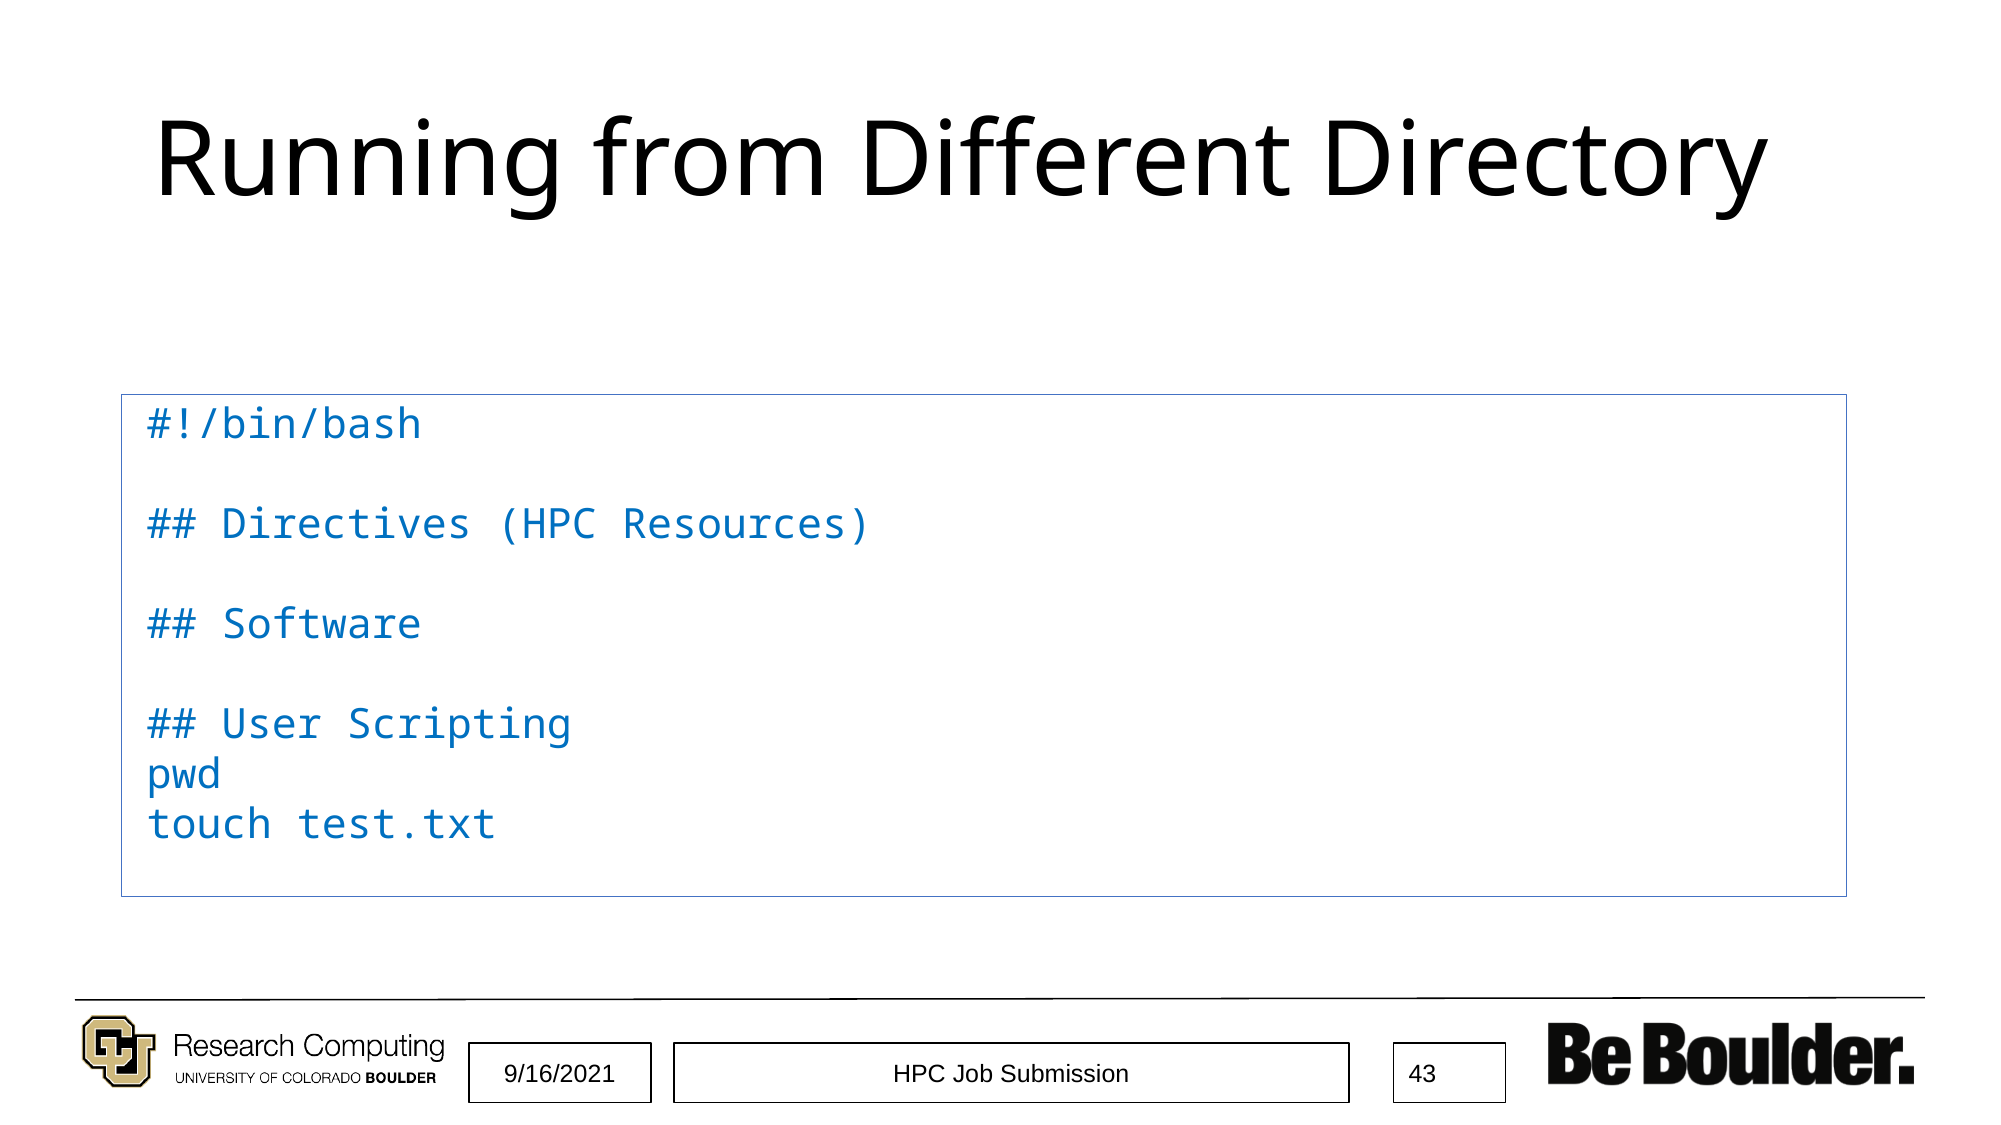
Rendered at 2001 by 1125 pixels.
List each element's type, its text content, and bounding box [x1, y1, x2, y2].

title Running from Different Directory [137, 52, 1863, 271]
footer HPC Job Submission [673, 1042, 1350, 1103]
text_box #!/bin/bash ## Directives (HPC Resources) ## Software ## User Scripting pwd touch test.txt [121, 394, 1847, 897]
picture [1524, 1015, 1938, 1088]
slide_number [468, 1042, 652, 1103]
picture [81, 1015, 444, 1088]
slide_number ‹#› [1393, 1042, 1506, 1103]
